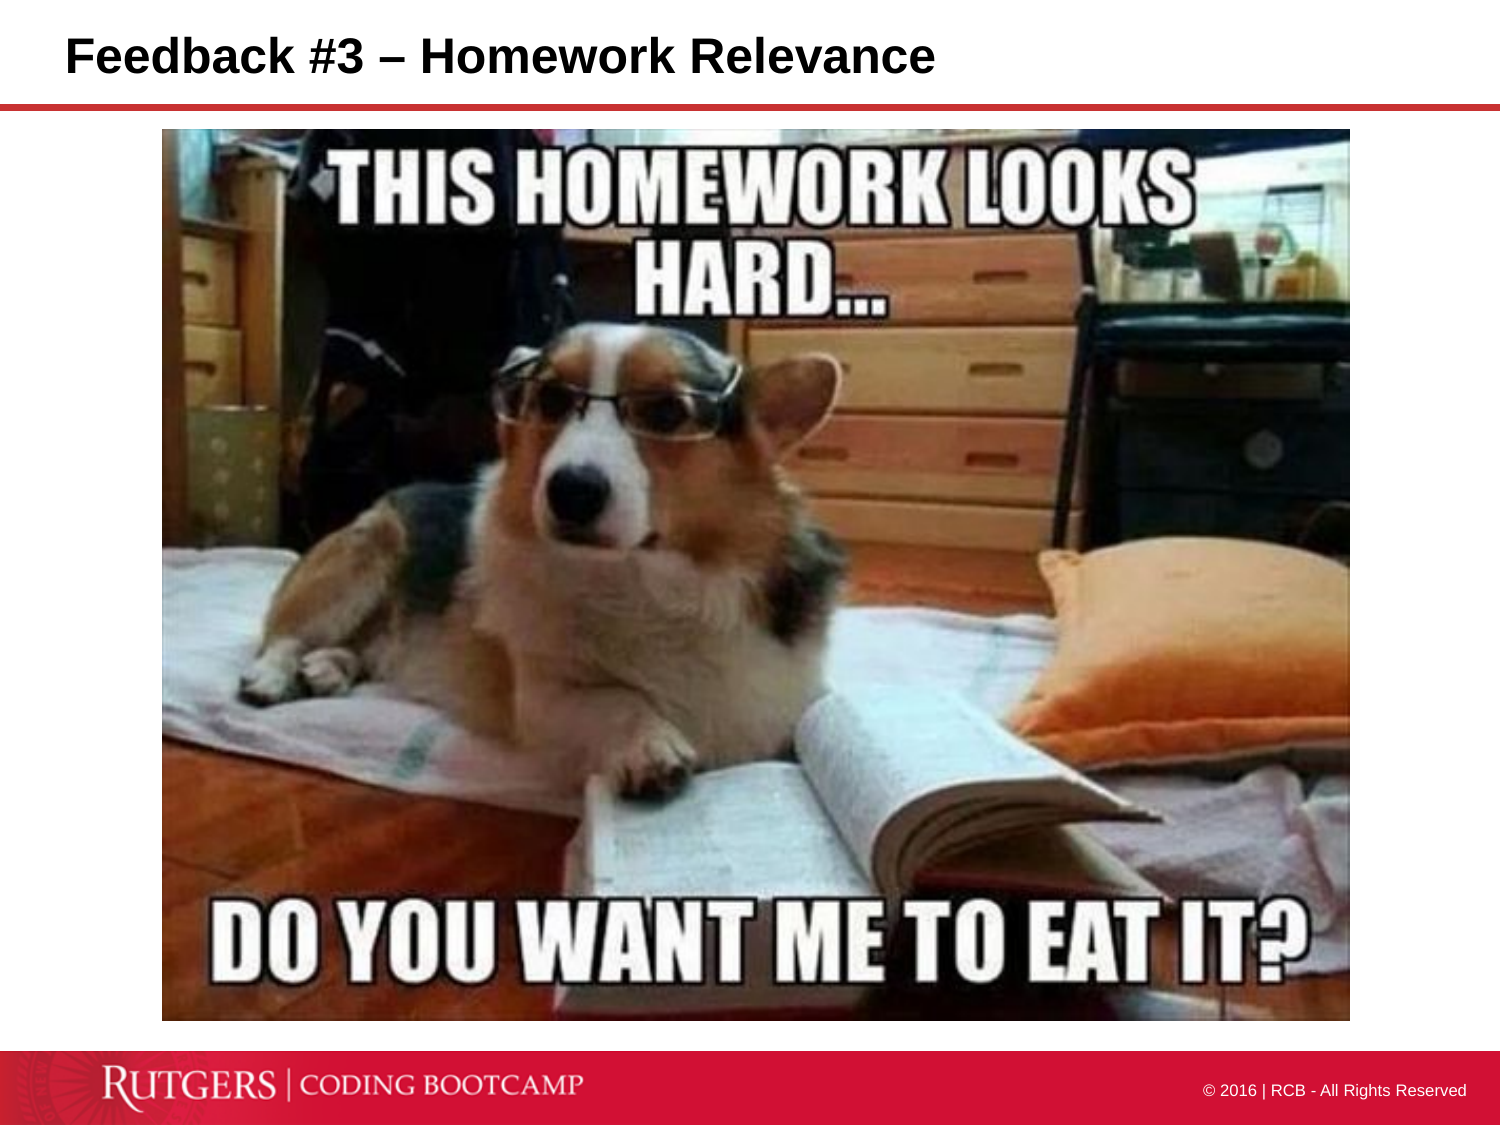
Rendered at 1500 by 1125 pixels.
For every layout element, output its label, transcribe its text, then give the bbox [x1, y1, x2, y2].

text_box [0, 0, 1500, 104]
picture [162, 129, 1351, 1021]
text_box [648, 1049, 1500, 1125]
text_box Feedback #3 – Homework Relevance [50, 16, 1150, 91]
picture [0, 1051, 651, 1125]
text_box © 2016 | RCB - All Rights Reserved [1024, 1072, 1483, 1108]
